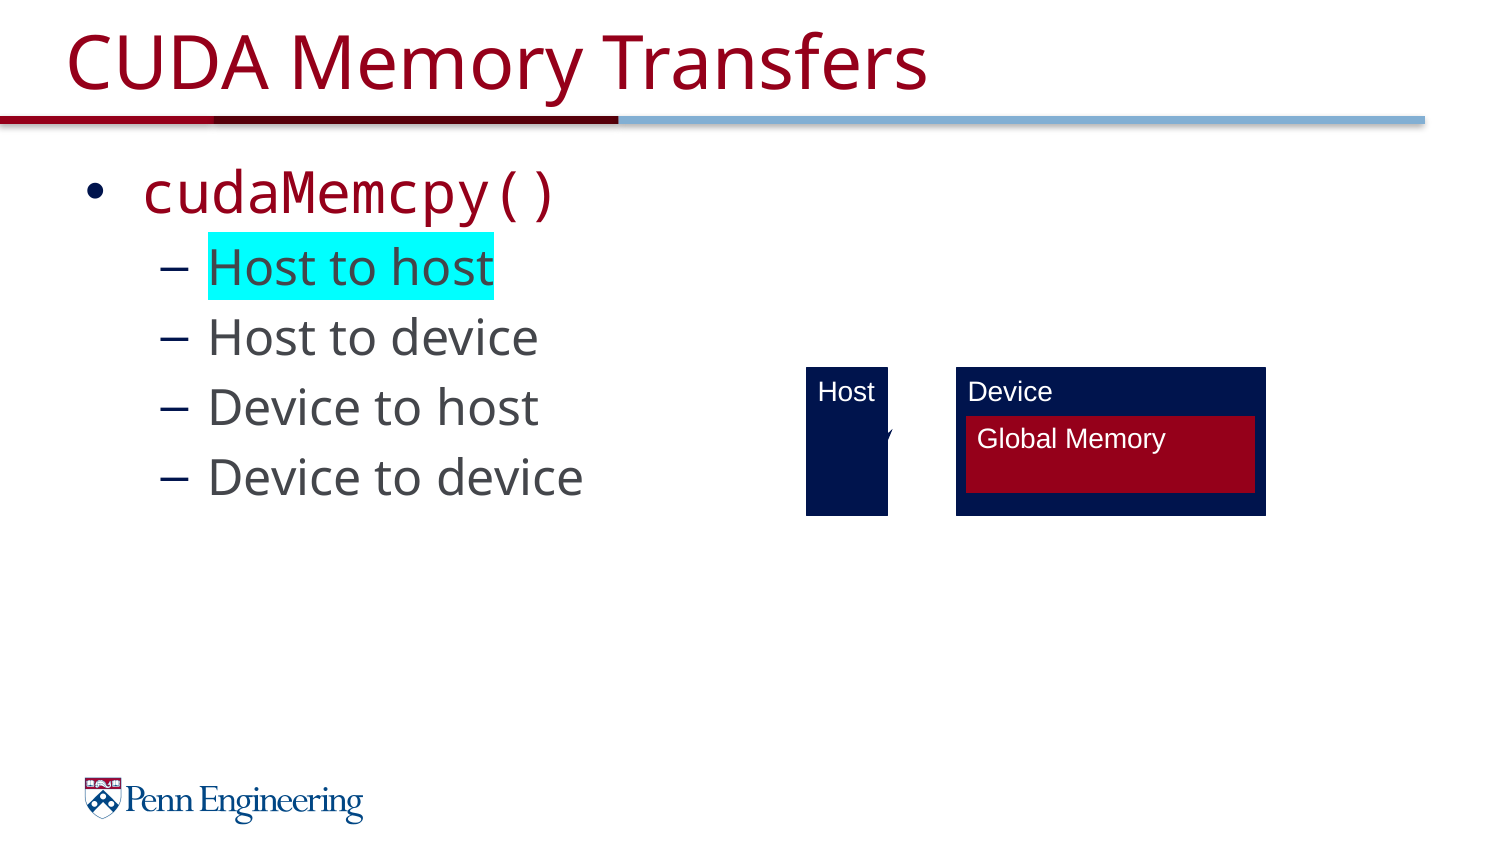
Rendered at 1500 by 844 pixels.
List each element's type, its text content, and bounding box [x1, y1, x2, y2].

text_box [829, 384, 905, 426]
list cudaMemcpy() Host to host Host to device Device to host Device to device [70, 148, 1421, 754]
text_box Host [806, 367, 888, 516]
picture [75, 770, 372, 828]
text_box Global Memory [965, 414, 1257, 495]
title CUDA Memory Transfers [50, 2, 1401, 117]
text_box Device [956, 367, 1266, 516]
